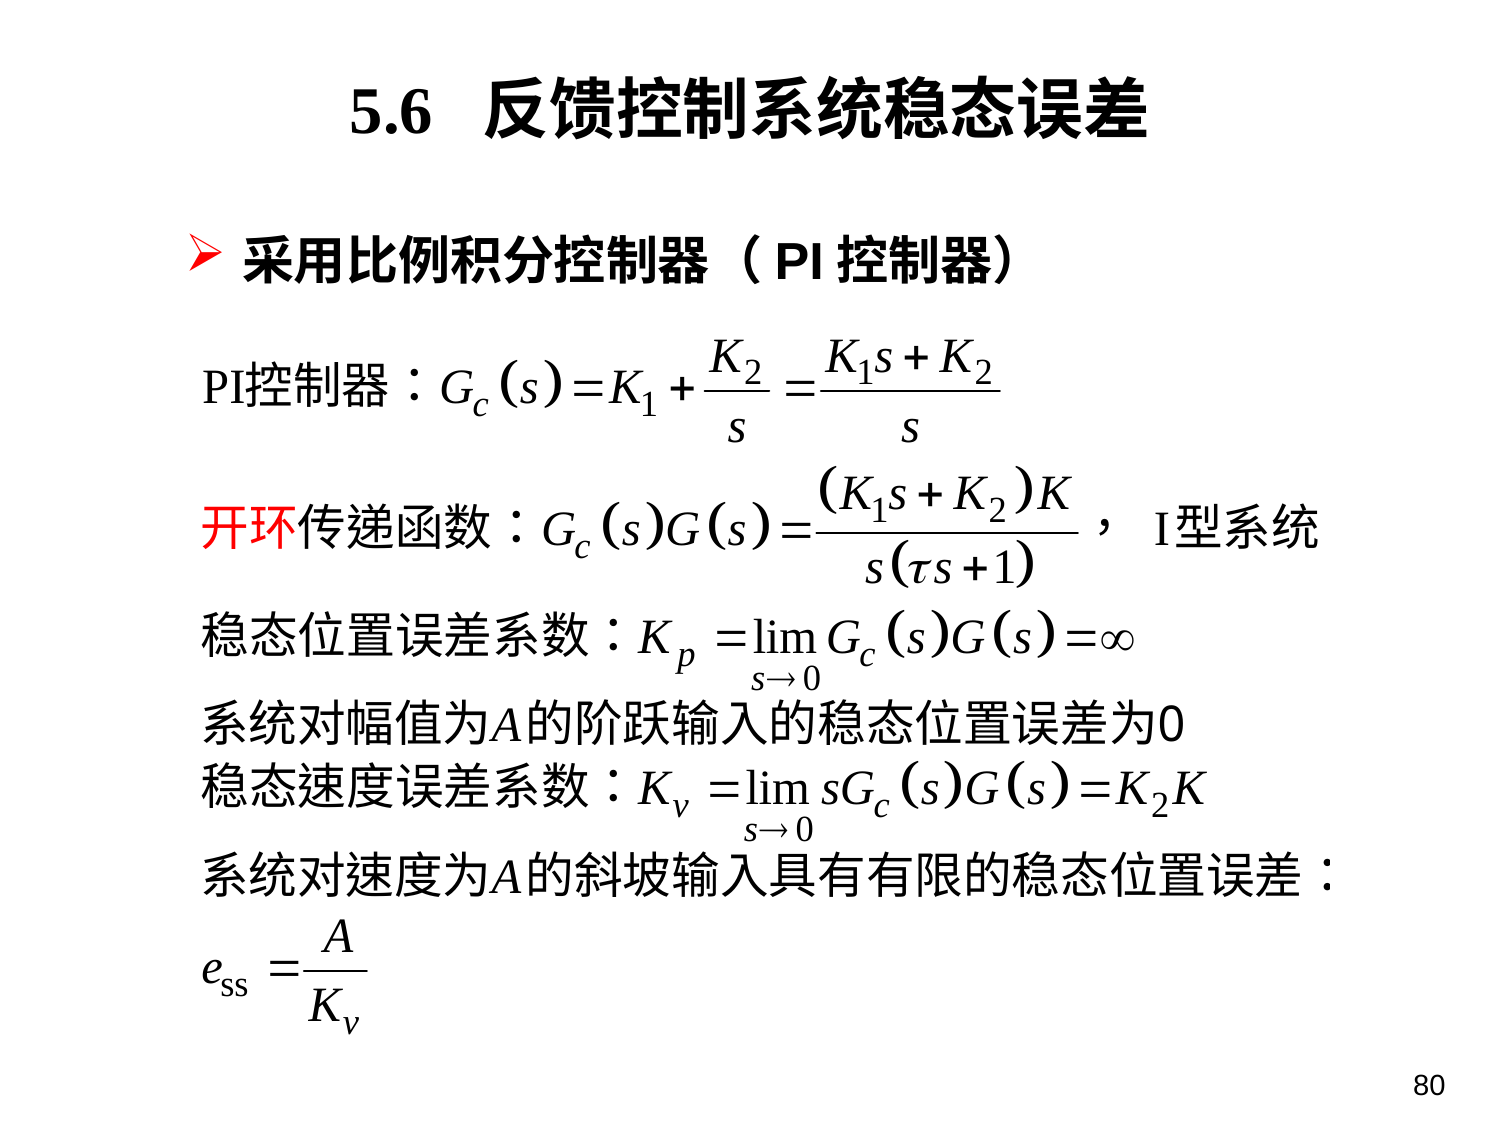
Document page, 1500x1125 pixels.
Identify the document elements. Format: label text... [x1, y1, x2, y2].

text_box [194, 322, 1330, 1046]
text_box 5.6 反馈控制系统稳态误差 [74, 59, 1425, 155]
text_box 80 [1376, 1058, 1461, 1105]
text_box 采用比例积分控制器（PI控制器） [171, 220, 1176, 315]
